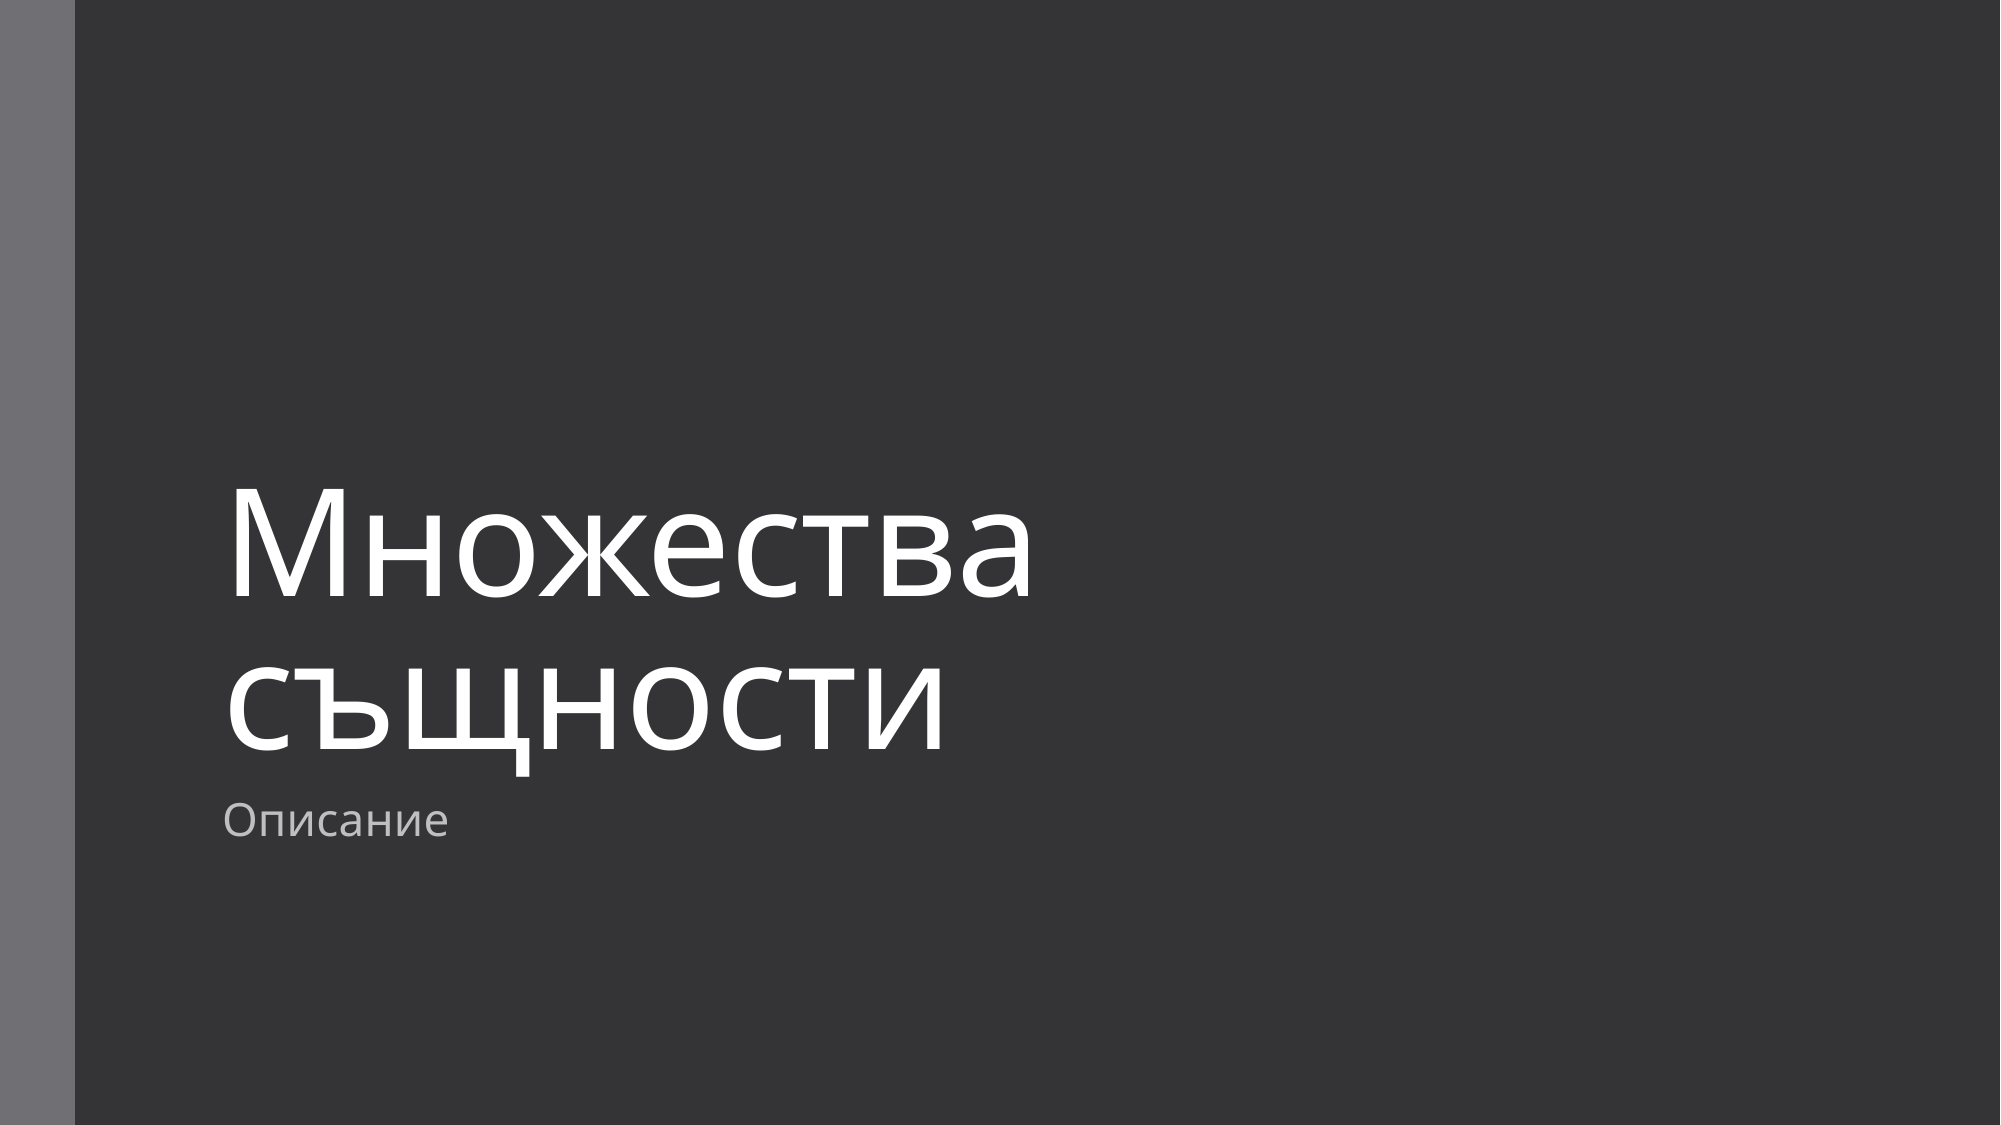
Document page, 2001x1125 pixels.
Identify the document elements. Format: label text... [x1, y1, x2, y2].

title Множества същности [206, 124, 1788, 788]
subtitle Описание [206, 787, 1752, 1065]
